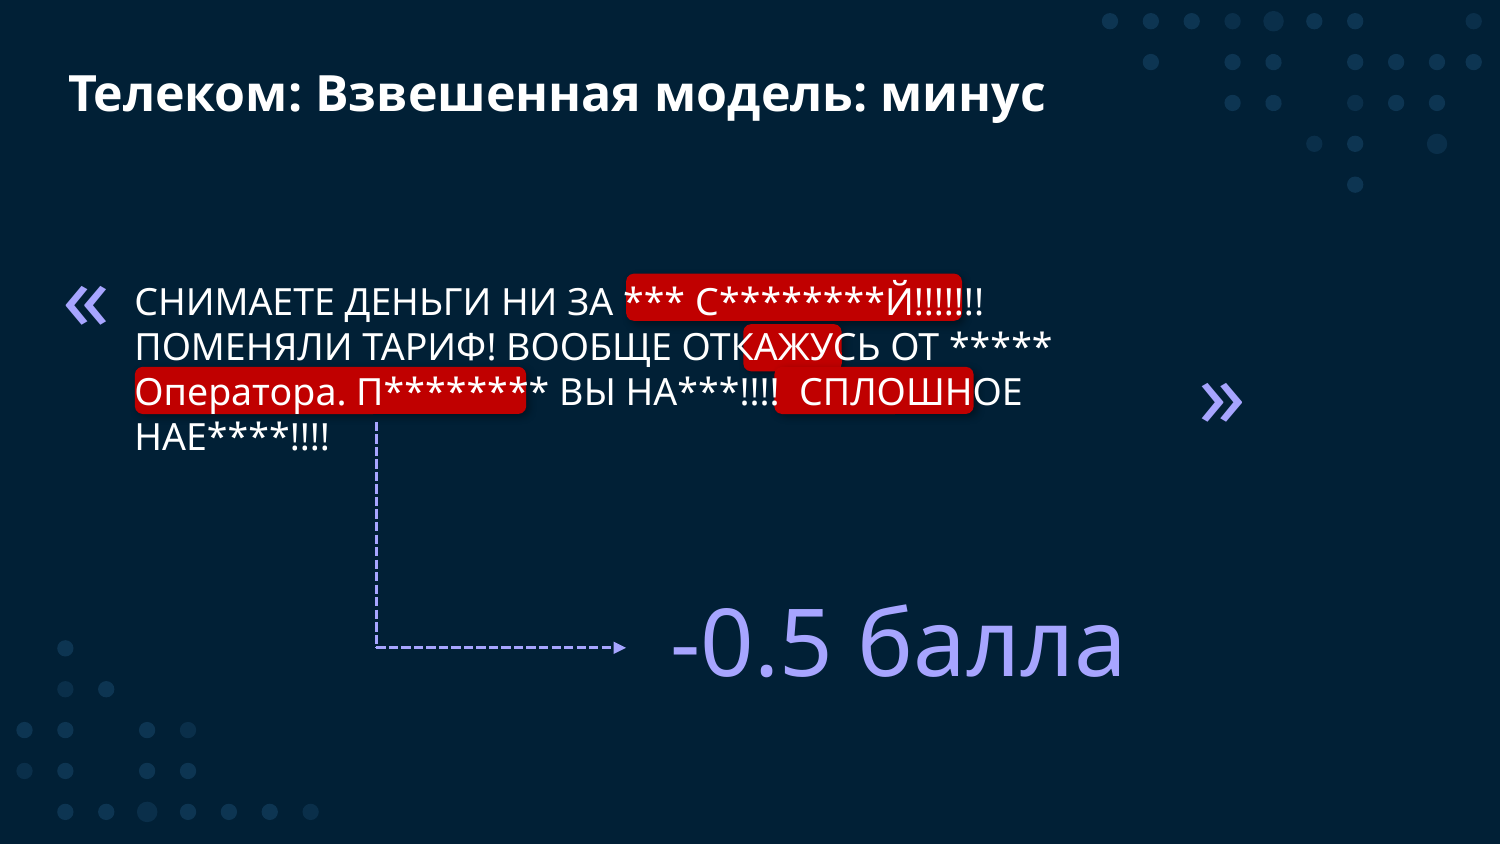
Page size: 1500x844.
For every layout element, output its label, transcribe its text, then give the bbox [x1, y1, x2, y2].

text_box « [47, 229, 104, 357]
text_box СНИМАЕТЕ ДЕНЬГИ НИ ЗА *** С********Й!!!!!!! ПОМЕНЯЛИ ТАРИФ! ВООБЩЕ ОТКАЖУСЬ ОТ ***** Оператора. П******** ВЫ НА***!!!! СПЛОШНОЕ НАЕ****!!!! [119, 270, 1226, 466]
text_box » [1226, 326, 1268, 454]
text_box -0.5 балла [655, 575, 1268, 703]
text_box Телеком: Взвешенная модель: минус [53, 41, 1461, 142]
